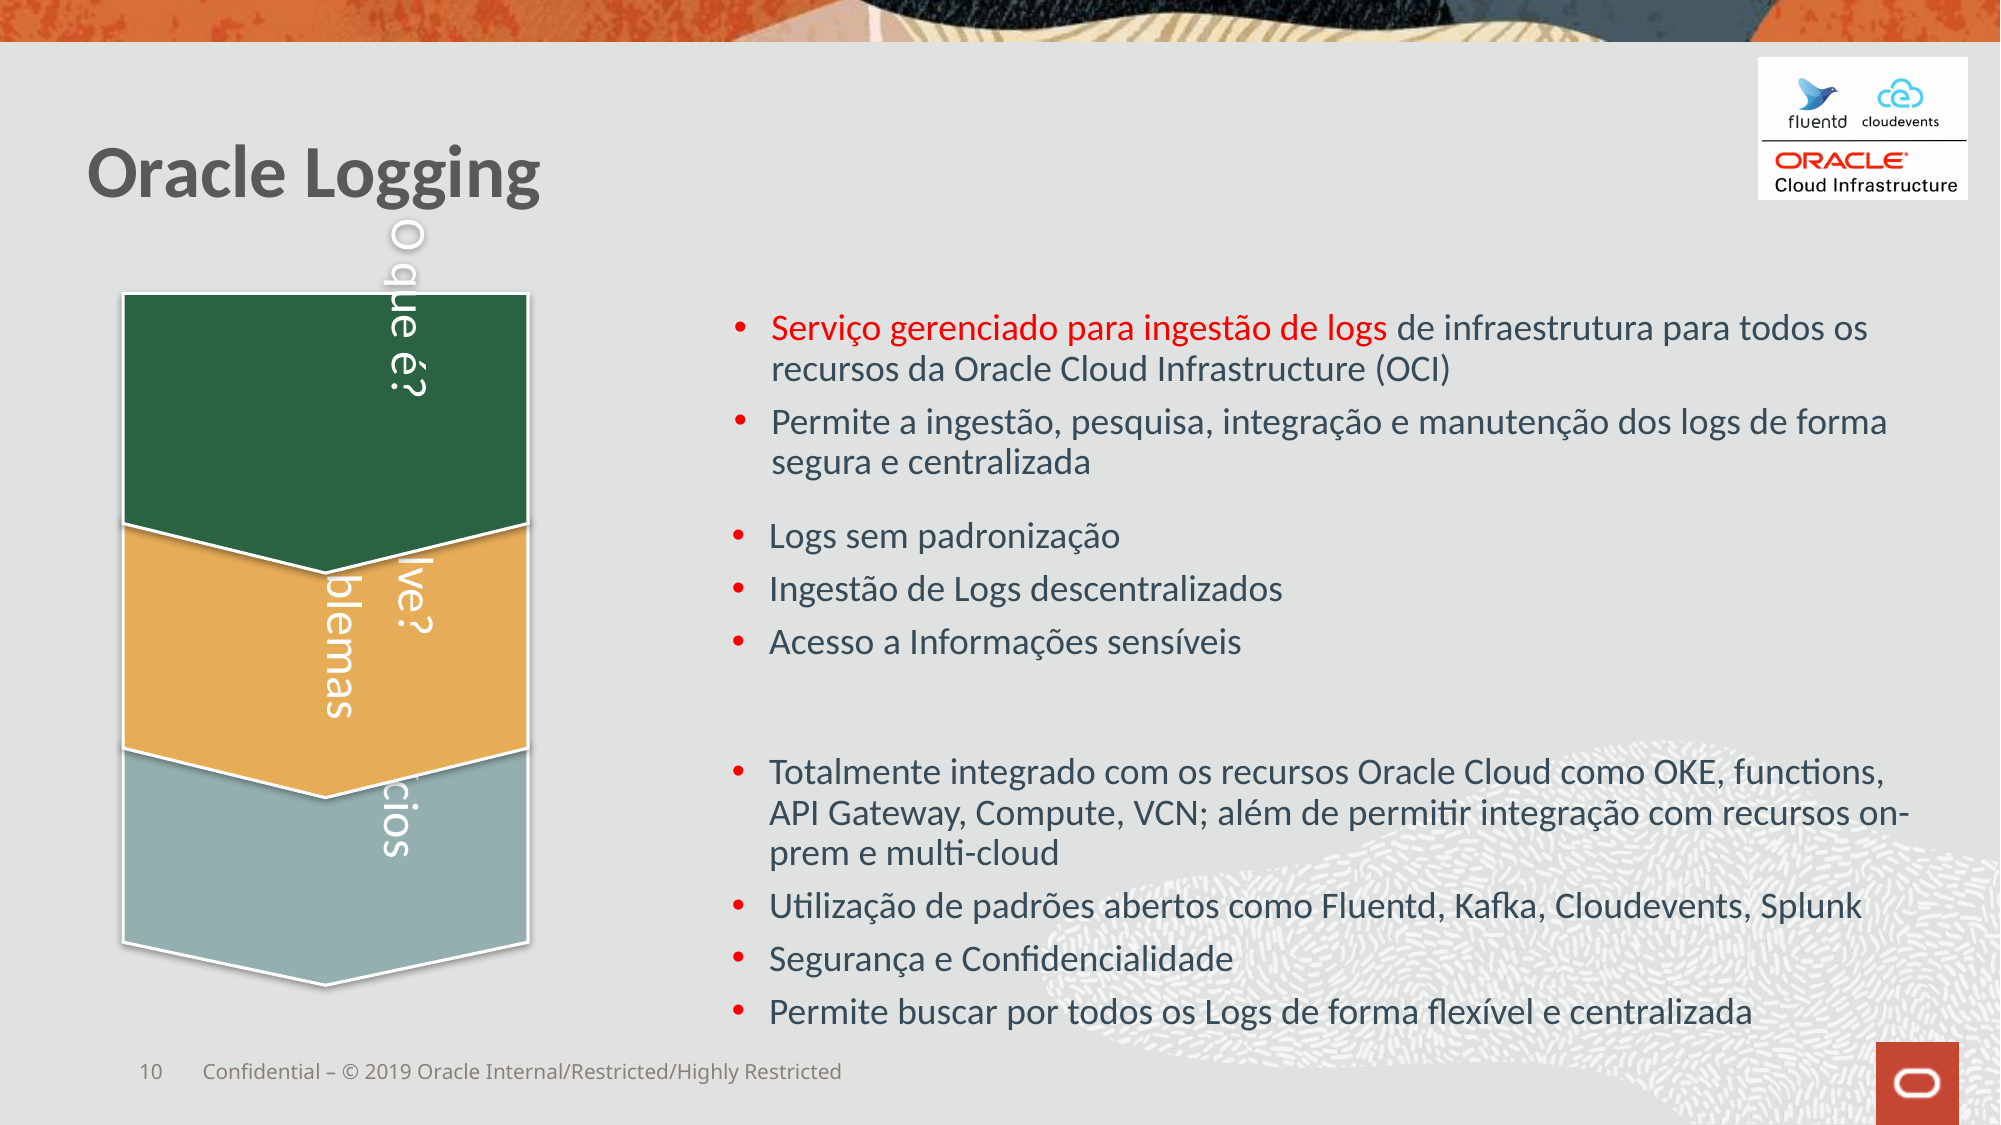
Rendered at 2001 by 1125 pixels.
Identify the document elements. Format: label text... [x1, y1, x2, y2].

picture [1039, 739, 2000, 1125]
text_box Totalmente integrado com os recursos Oracle Cloud como OKE, functions, API Gateway, Compute, VCN; além de permitir integração com recursos on-prem e multi-cloud Utilização de padrões abertos como Fluentd, Kafka, Cloudevents, Splunk Segurança e Confidencialidade Permite buscar por todos os Logs de forma flexível e centralizada [701, 737, 1912, 945]
footer Confidential – © 2019 Oracle Internal/Restricted/Highly Restricted [188, 1042, 863, 1103]
picture [0, 0, 2000, 42]
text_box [123, 293, 528, 986]
text_box Oracle Logging [87, 66, 1912, 213]
picture [1758, 57, 1968, 200]
text_box Logs sem padronização Ingestão de Logs descentralizados Acesso a Informações sensíveis [701, 501, 1912, 709]
text_box Serviço gerenciado para ingestão de logs de infraestrutura para todos os recursos da Oracle Cloud Infrastructure (OCI) Permite a ingestão, pesquisa, integração e manutenção dos logs de forma segura e centralizada [703, 293, 1915, 501]
slide_number 10 [124, 1042, 188, 1103]
